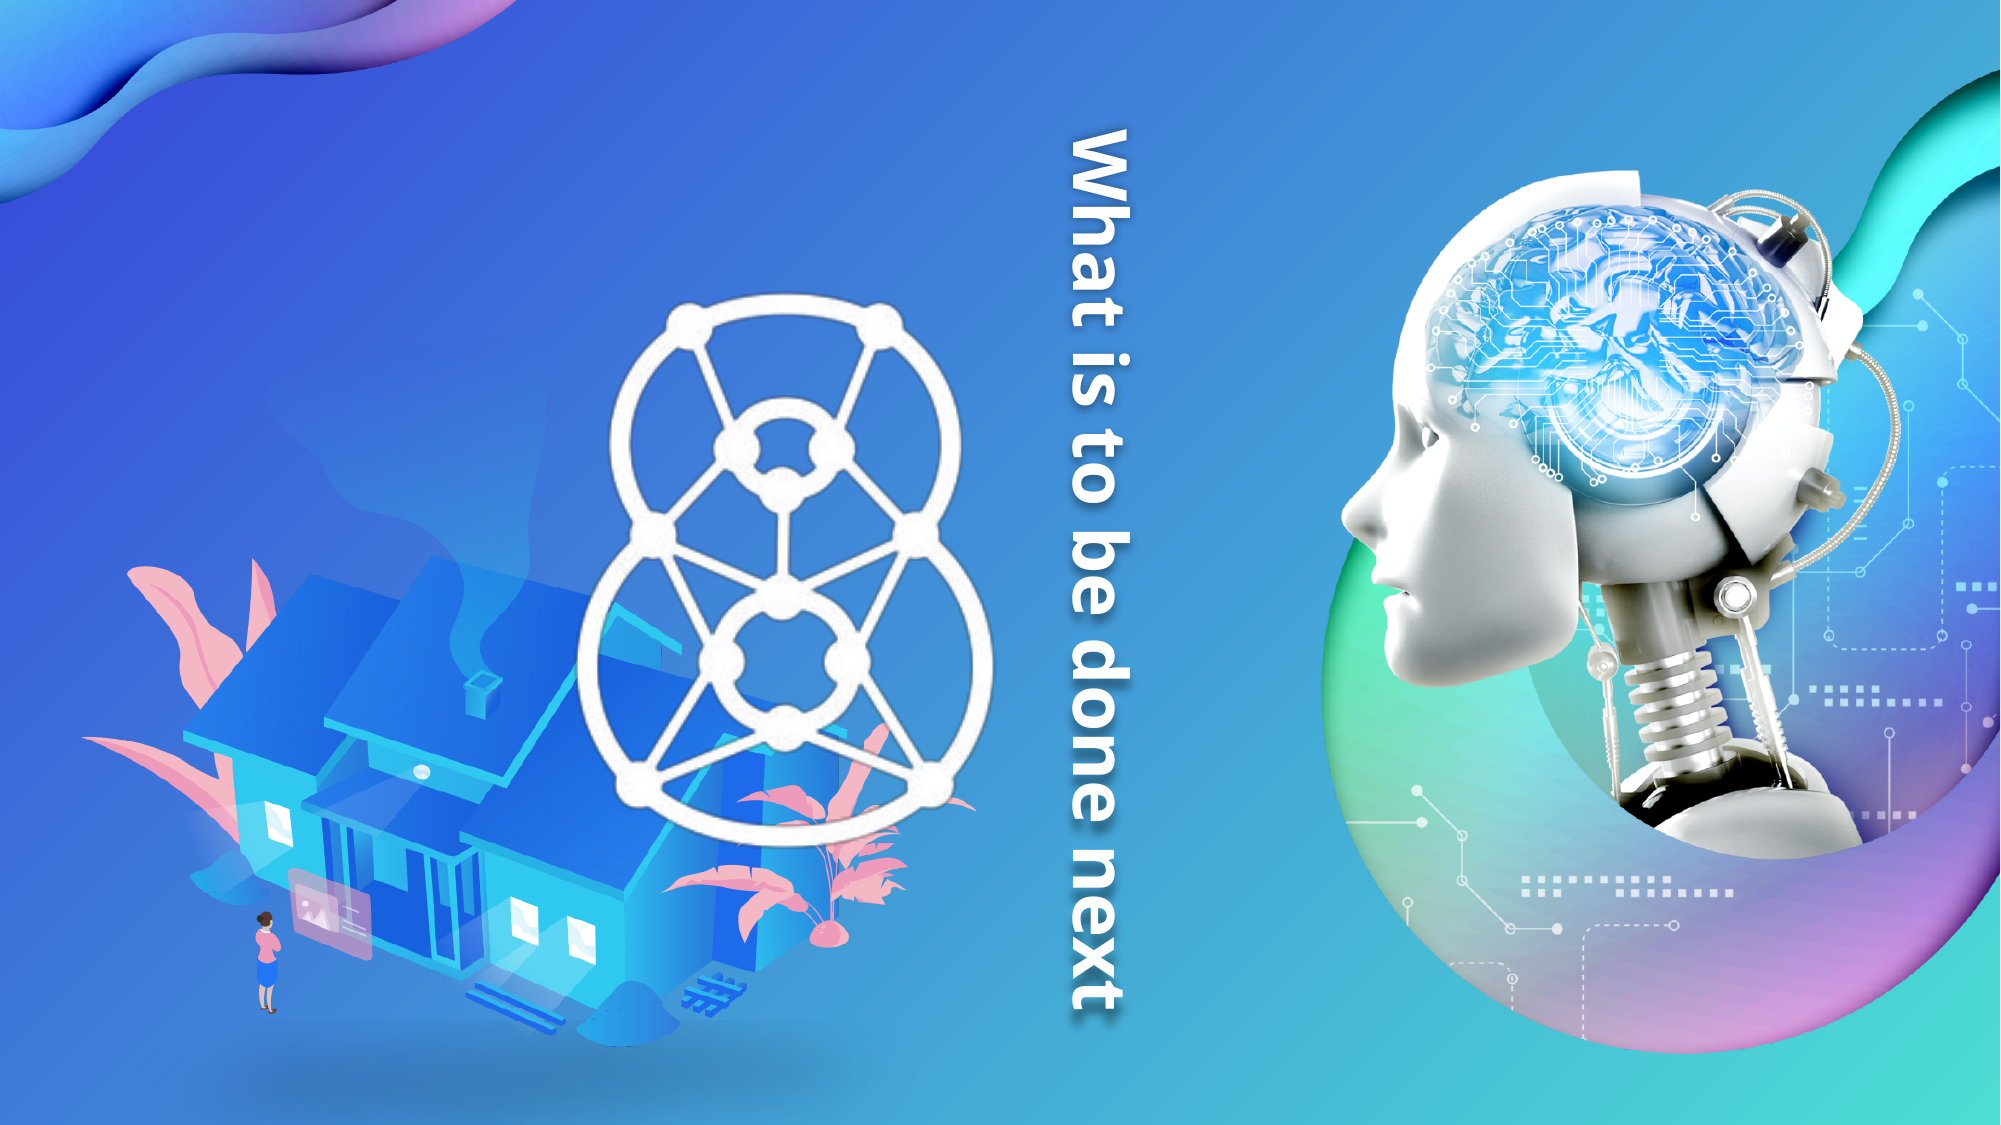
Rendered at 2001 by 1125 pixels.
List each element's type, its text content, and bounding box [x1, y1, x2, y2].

picture [81, 234, 1080, 1047]
text_box What is to be done next [1034, 114, 1156, 1045]
picture [1214, 40, 2001, 1085]
picture [0, 0, 597, 211]
